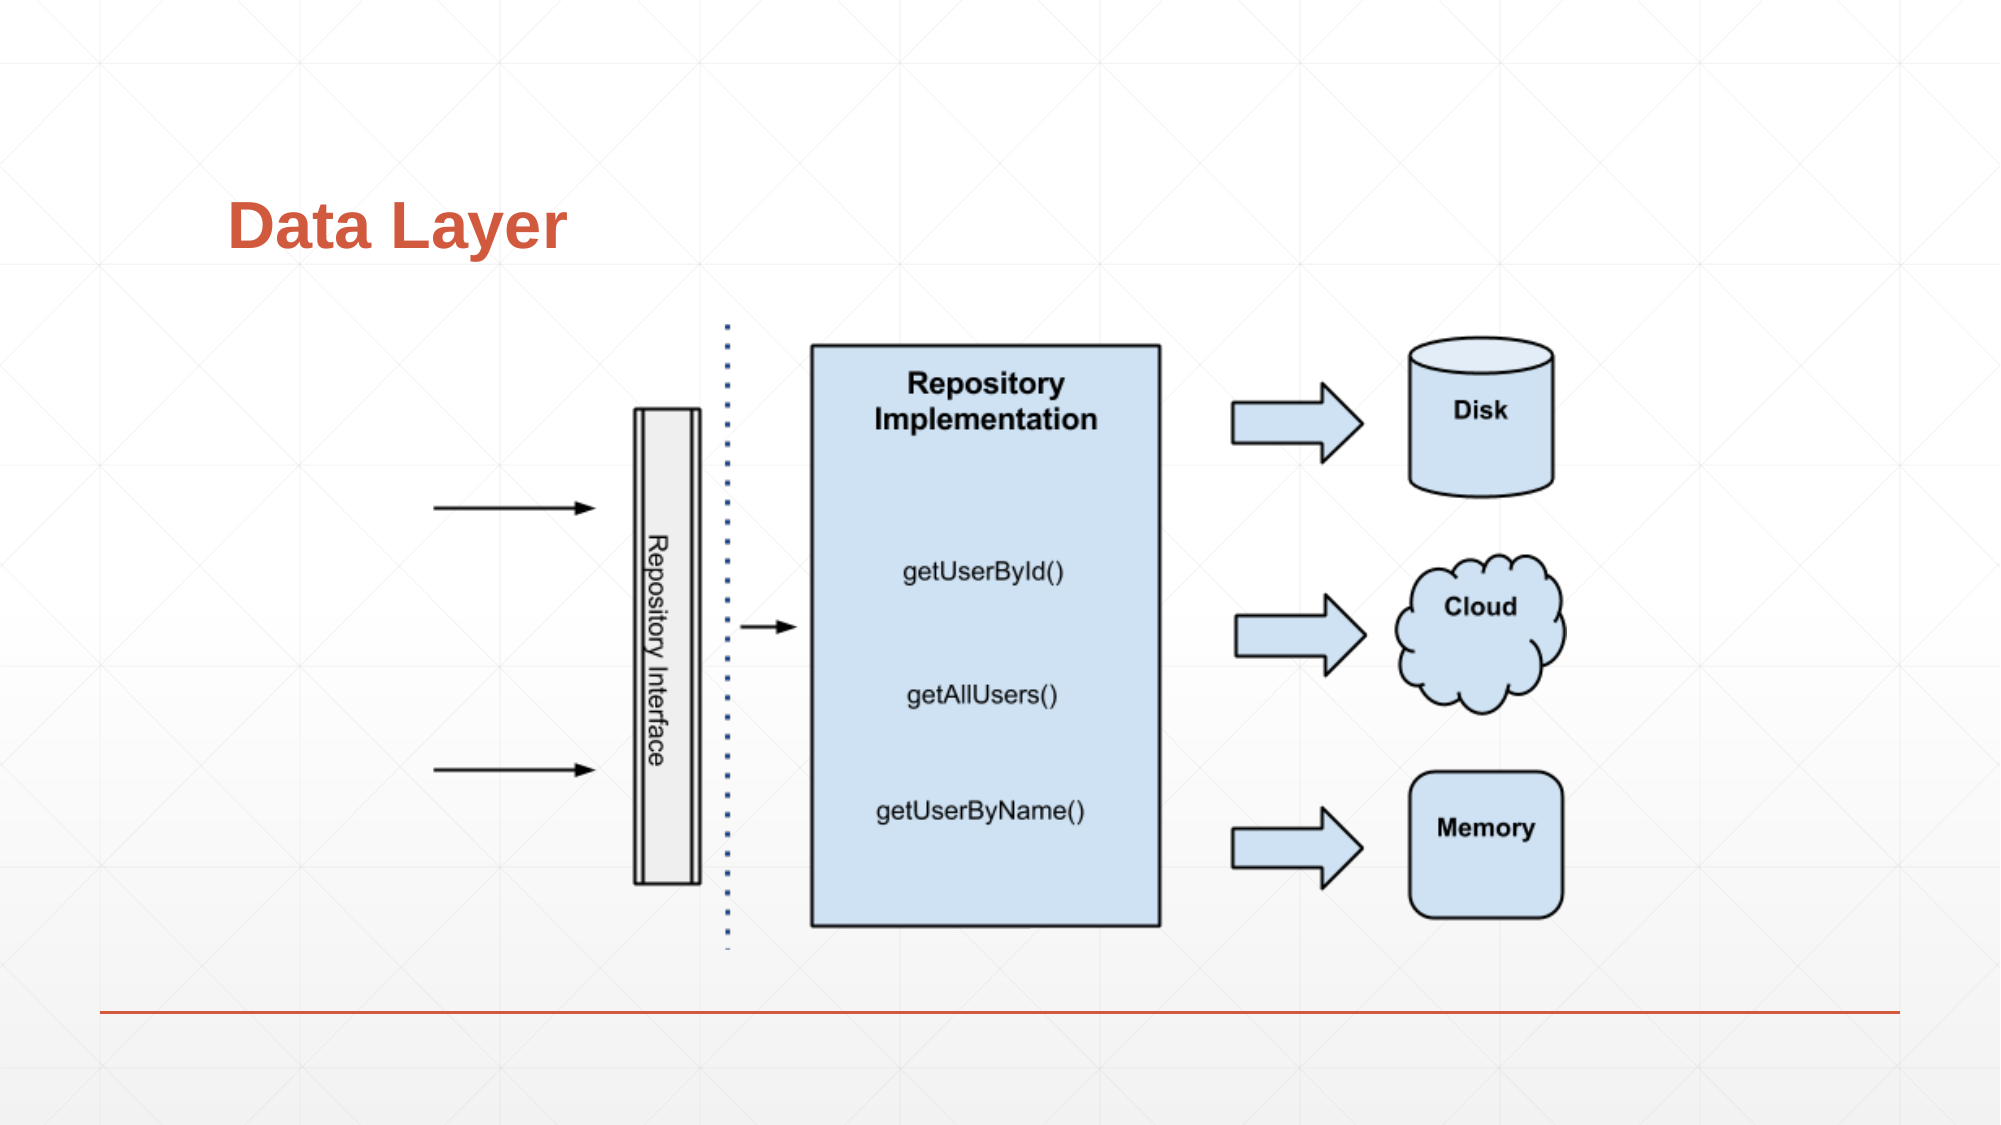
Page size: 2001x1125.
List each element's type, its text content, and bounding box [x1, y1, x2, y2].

title Data Layer [212, 82, 1788, 271]
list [433, 324, 1567, 950]
